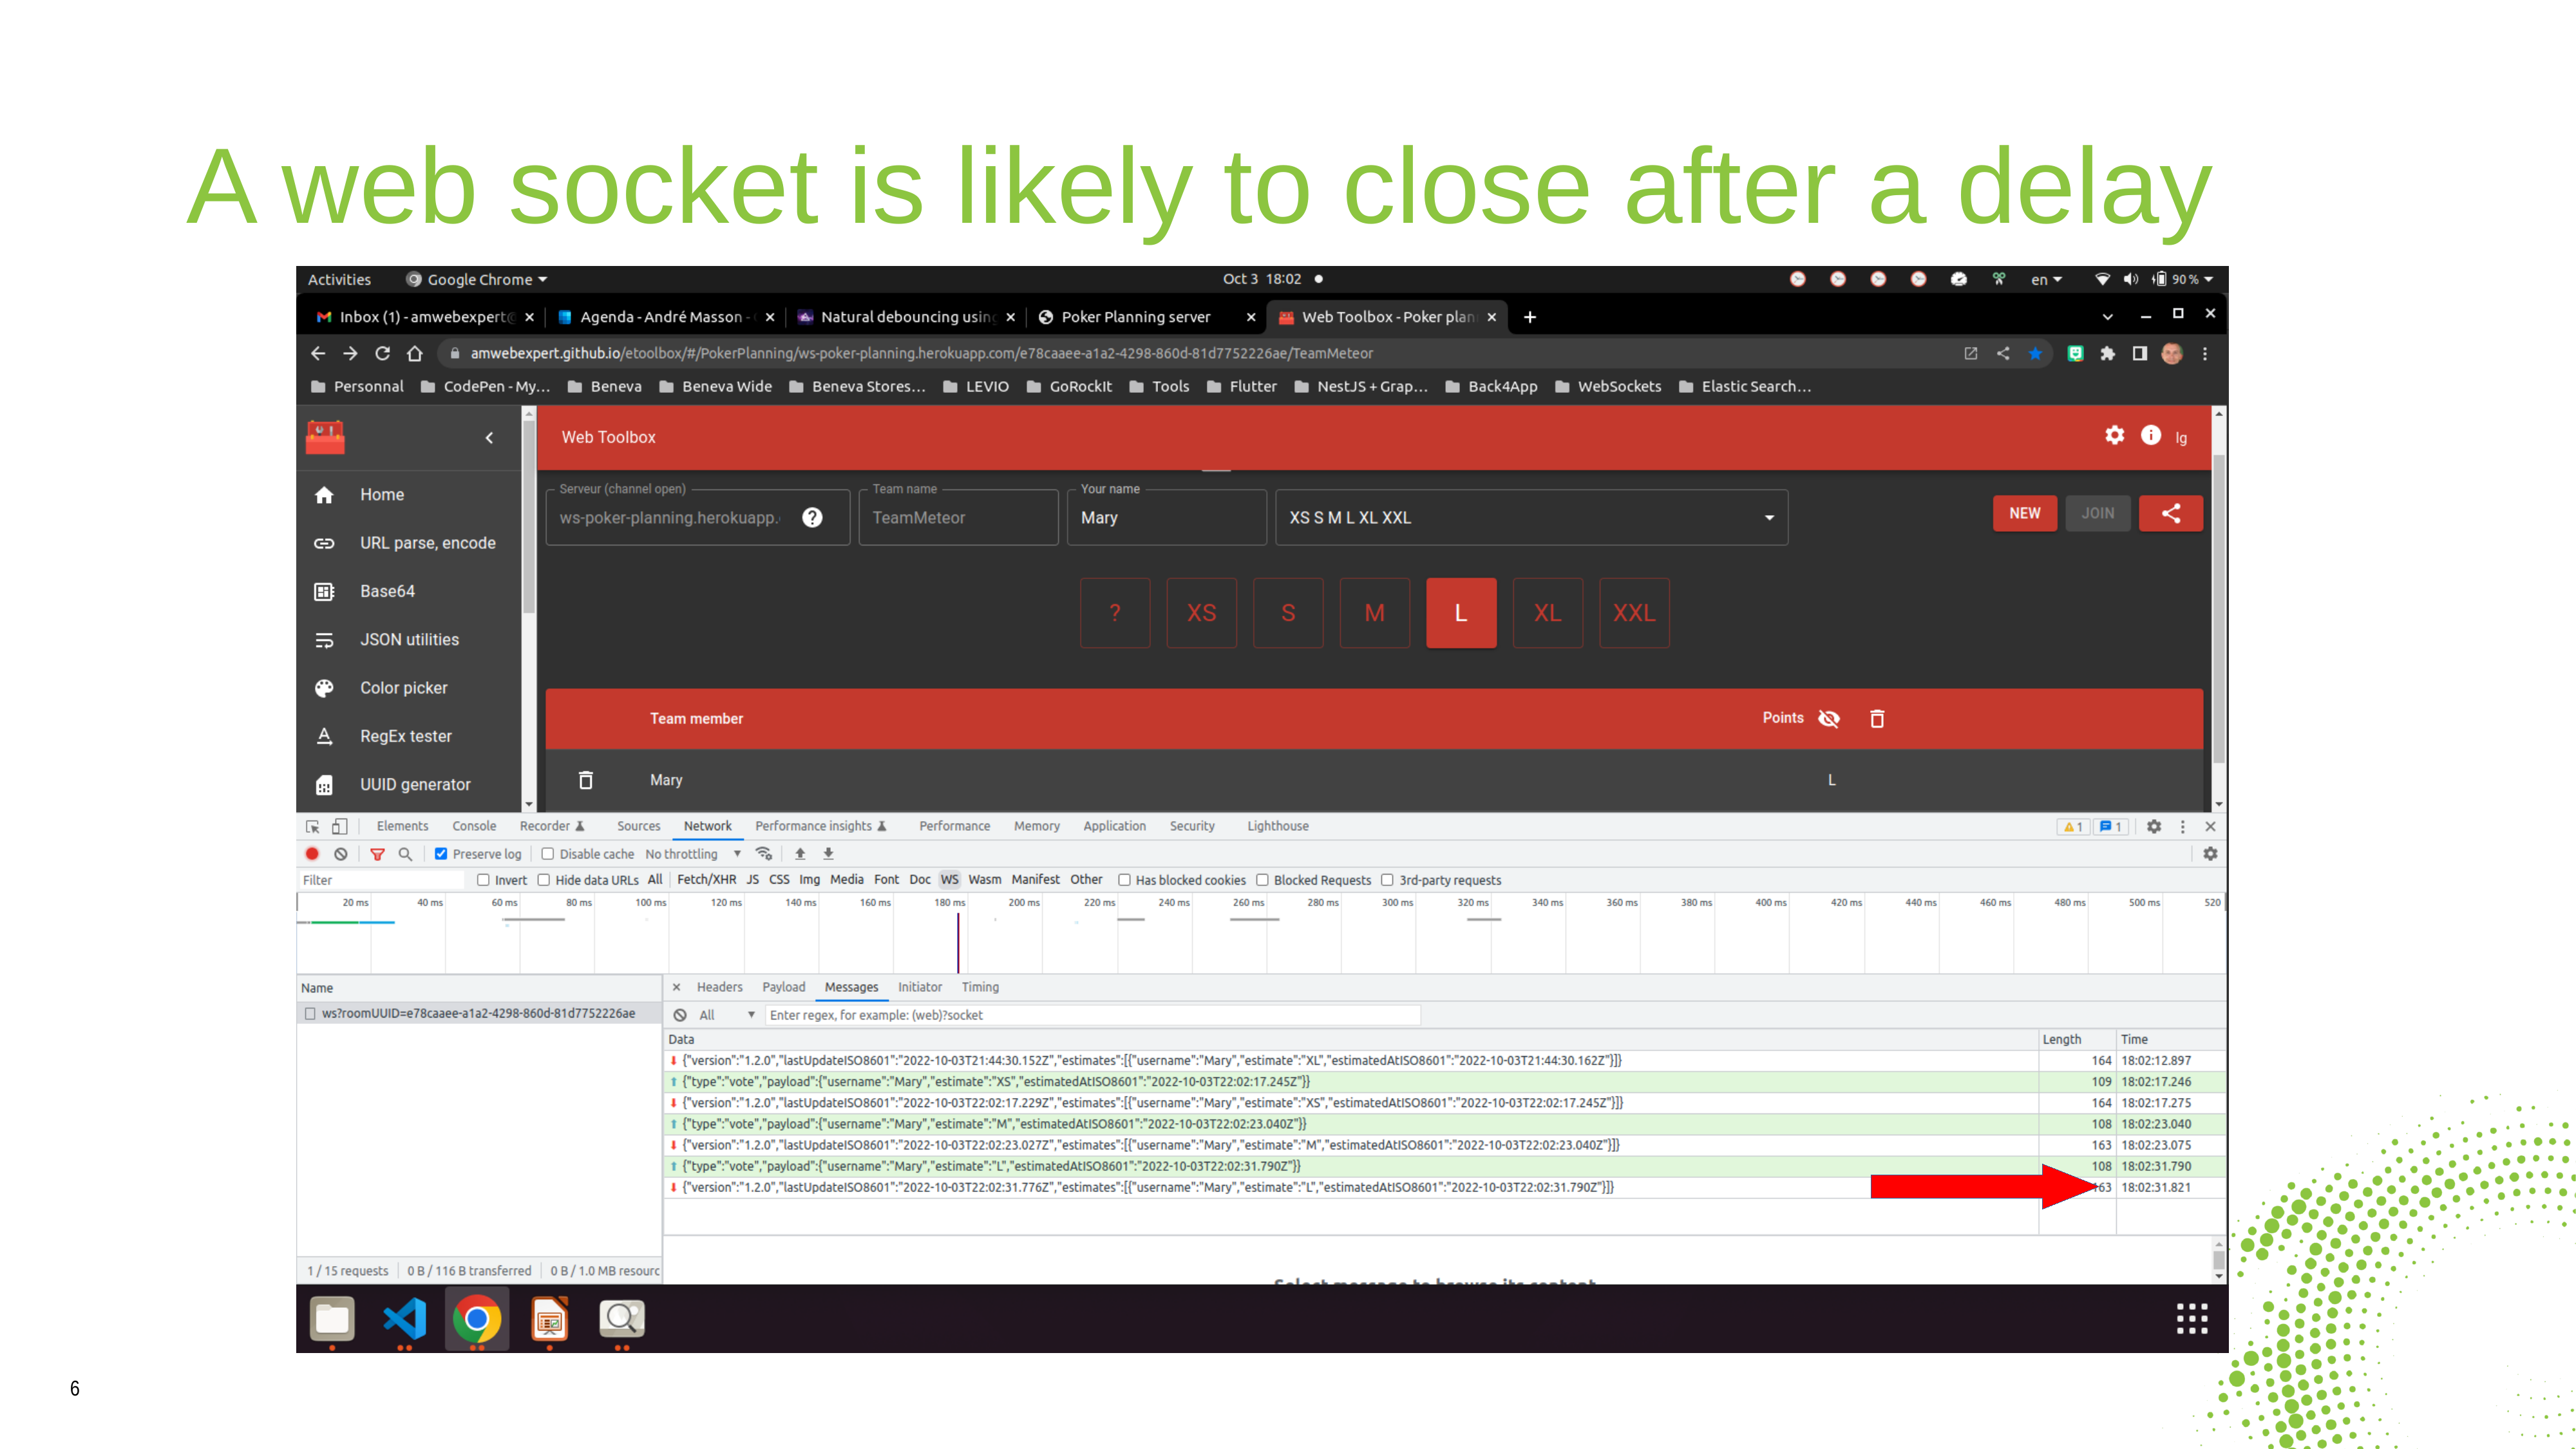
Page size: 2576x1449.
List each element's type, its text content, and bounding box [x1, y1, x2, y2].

picture [296, 266, 2576, 1449]
text_box A web socket is likely to close after a delay [176, 135, 2399, 251]
